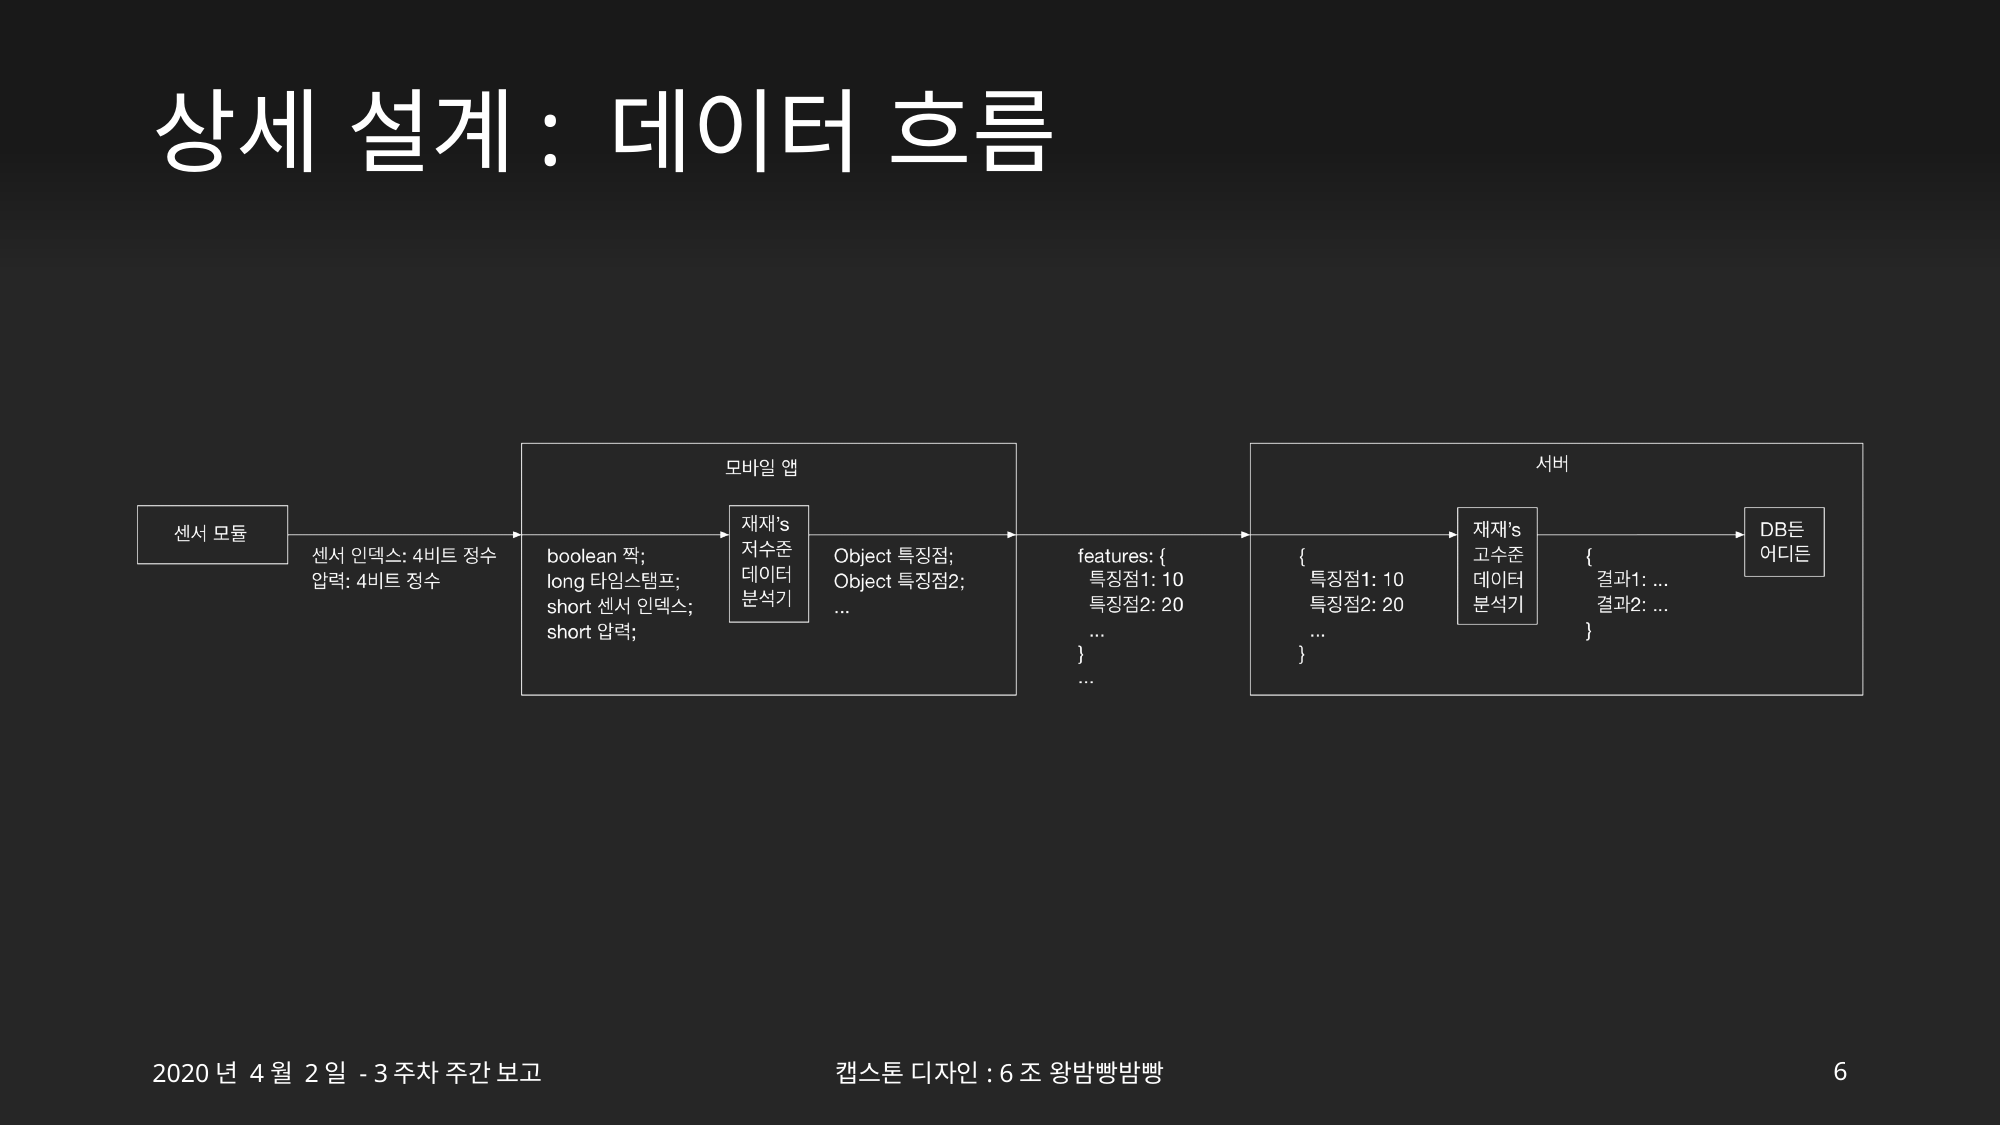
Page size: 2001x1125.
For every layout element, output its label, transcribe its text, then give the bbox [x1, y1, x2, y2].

title 상세 설계: 데이터 흐름 [137, 41, 1863, 231]
slide_number 6 [1412, 1042, 1863, 1103]
slide_number 2020년 4월 2일 - 3주차 주간 보고 [137, 1042, 588, 1103]
picture [43, 377, 1957, 748]
footer 캡스톤 디자인: 6조 왕밤빵밤빵 [662, 1042, 1338, 1103]
